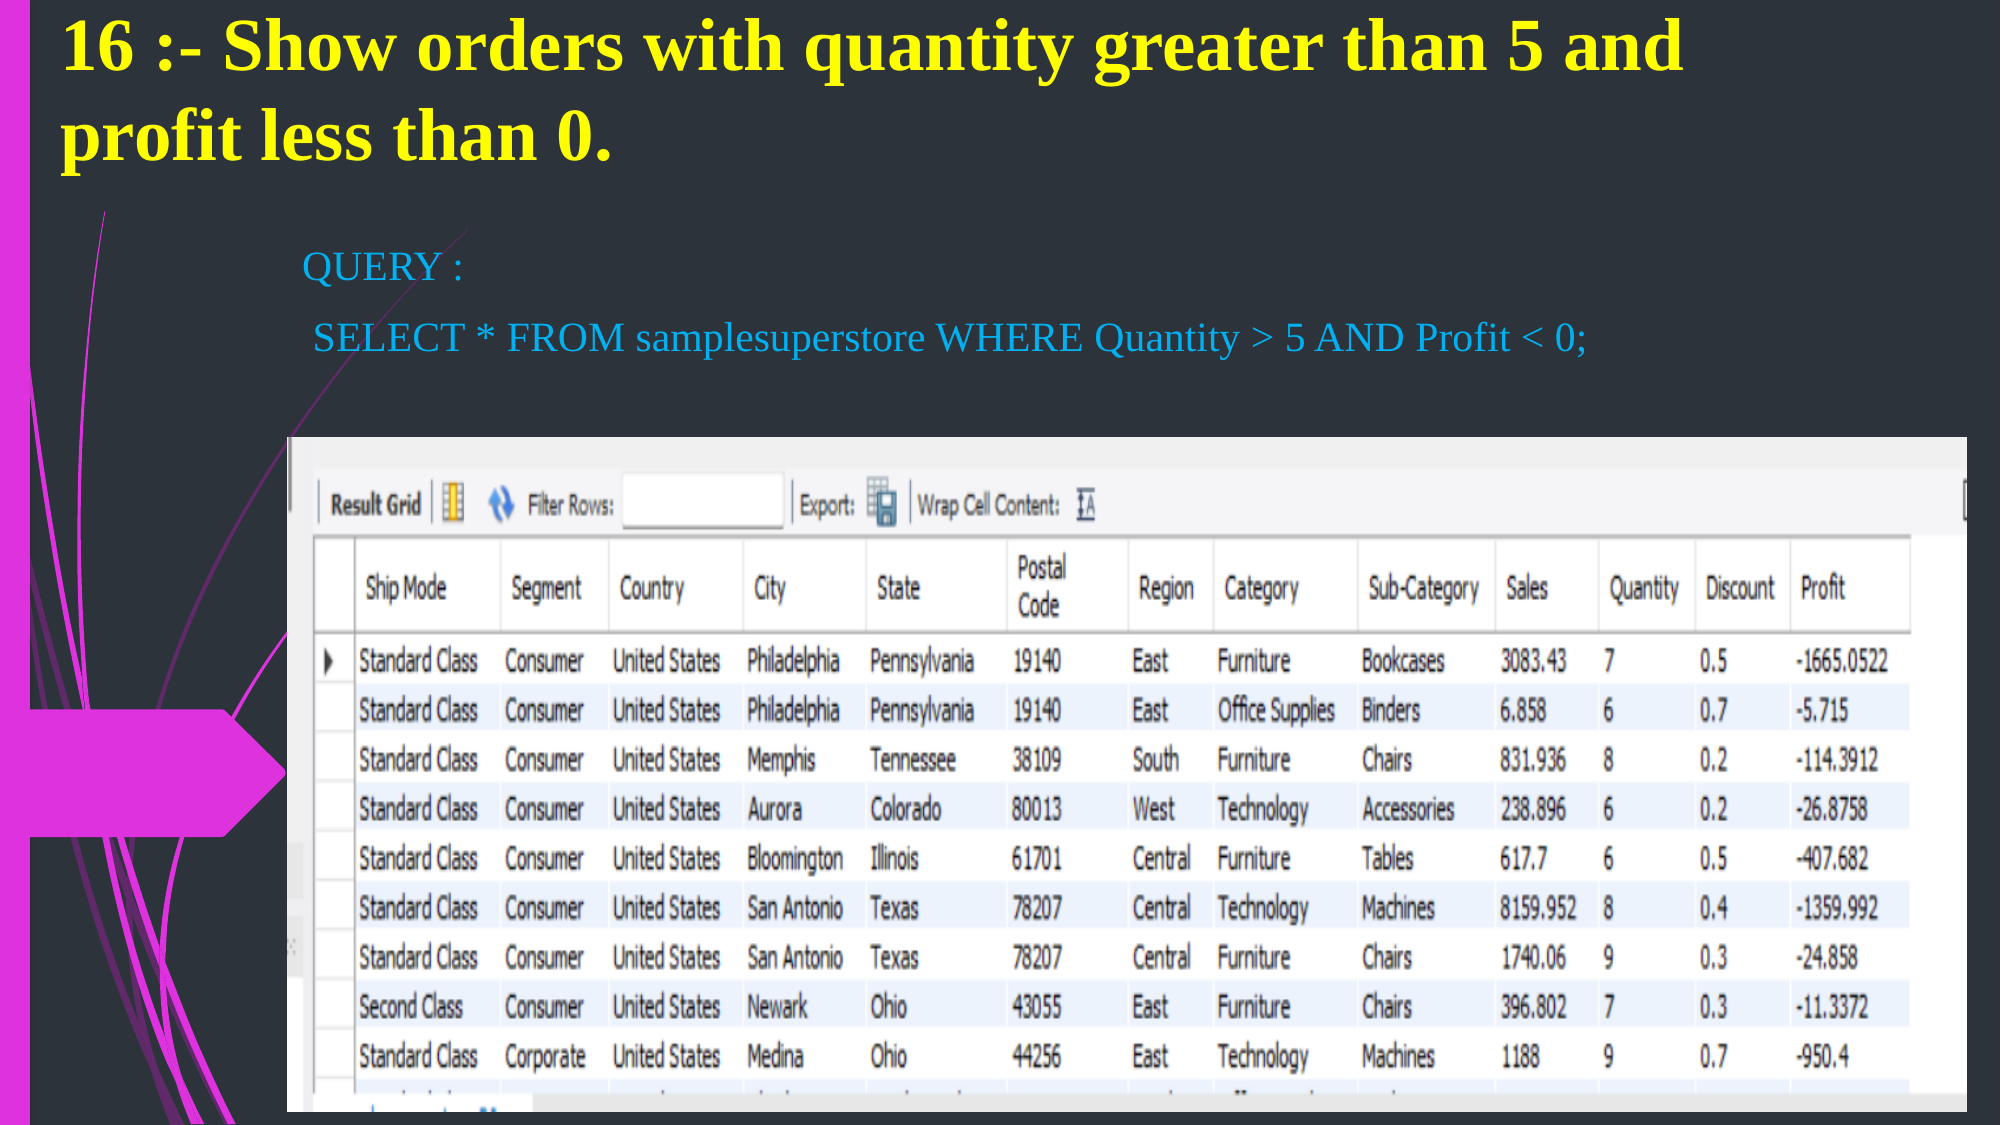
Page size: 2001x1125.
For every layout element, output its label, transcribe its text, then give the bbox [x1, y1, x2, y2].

subtitle QUERY : SELECT * FROM samplesuperstore WHERE Quantity > 5 AND Profit < 0; [287, 231, 1750, 435]
picture [286, 437, 1967, 1112]
title 16 :- Show orders with quantity greater than 5 and profit less than 0. [45, 0, 1886, 183]
